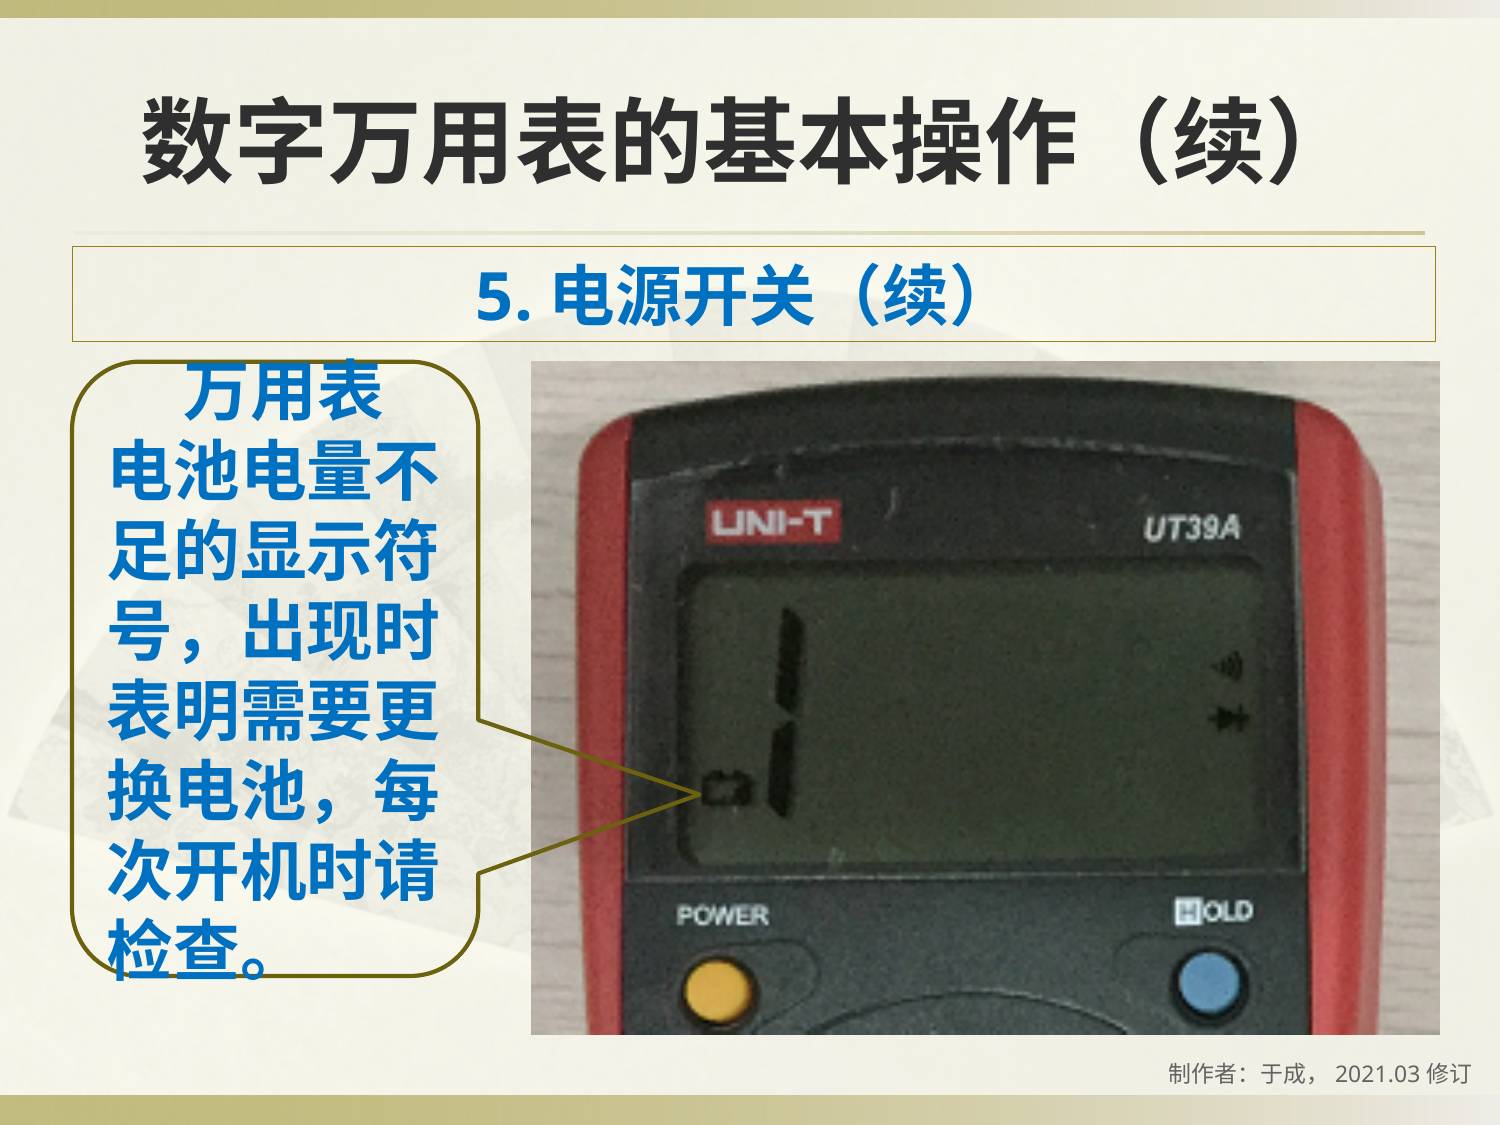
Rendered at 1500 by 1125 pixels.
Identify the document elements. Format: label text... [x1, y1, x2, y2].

picture [530, 361, 1440, 1036]
text_box 万用表电池电量不足的显示符号，出现时表明需要更换电池，每次开机时请检查。 [69, 359, 526, 979]
footer 制作者：于成，2021.03修订 [874, 1050, 1487, 1097]
title 数字万用表的基本操作（续） [0, 45, 1500, 233]
text_box 5.电源开关（续） [72, 246, 1436, 342]
